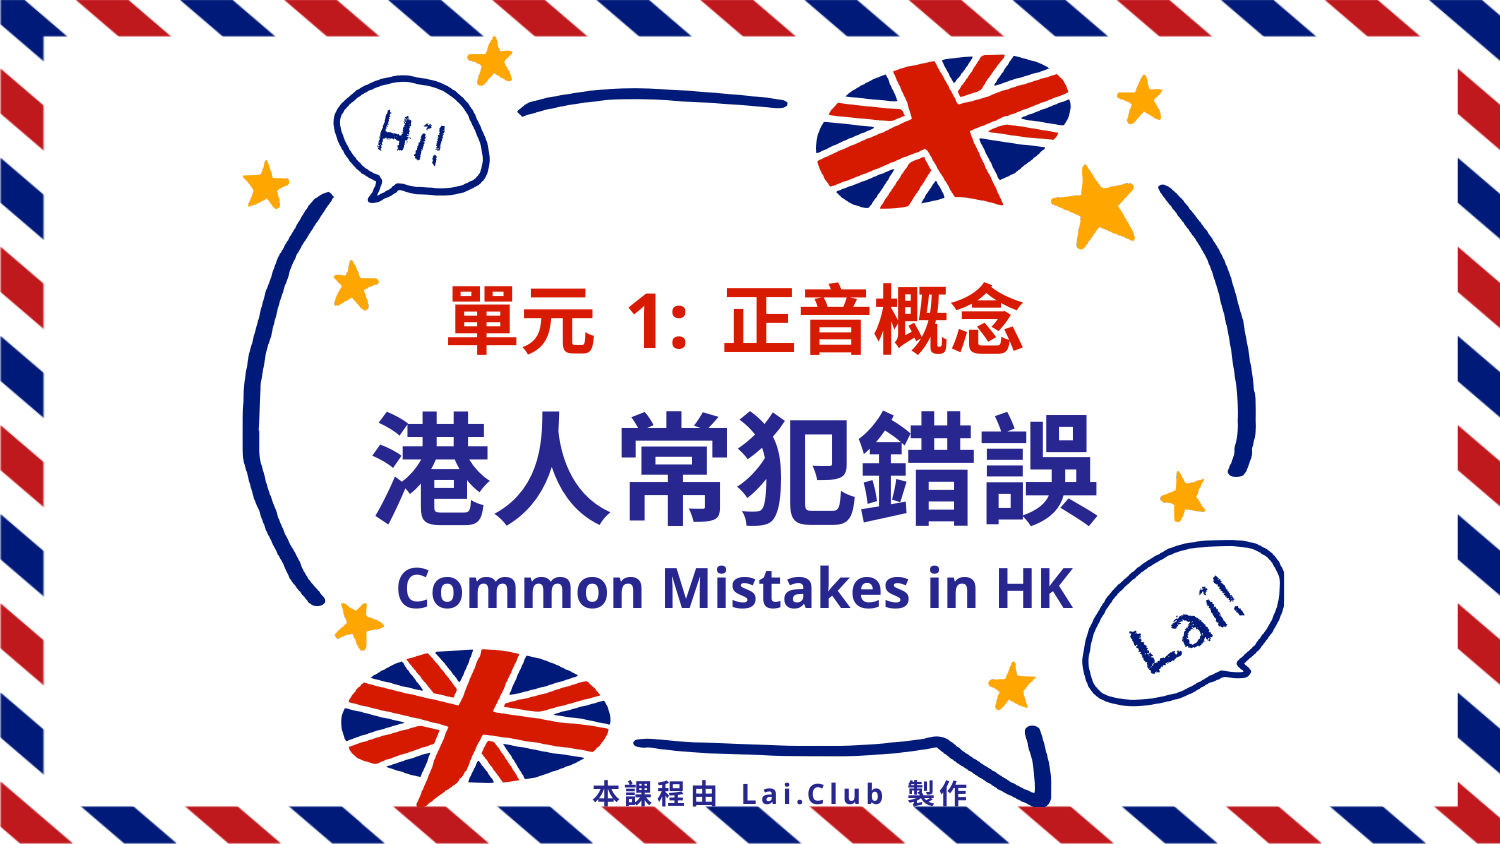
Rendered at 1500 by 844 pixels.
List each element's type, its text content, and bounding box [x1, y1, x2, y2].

text_box 本課程由 Lai.Club 製作 [577, 807, 983, 818]
picture [0, 0, 1500, 844]
